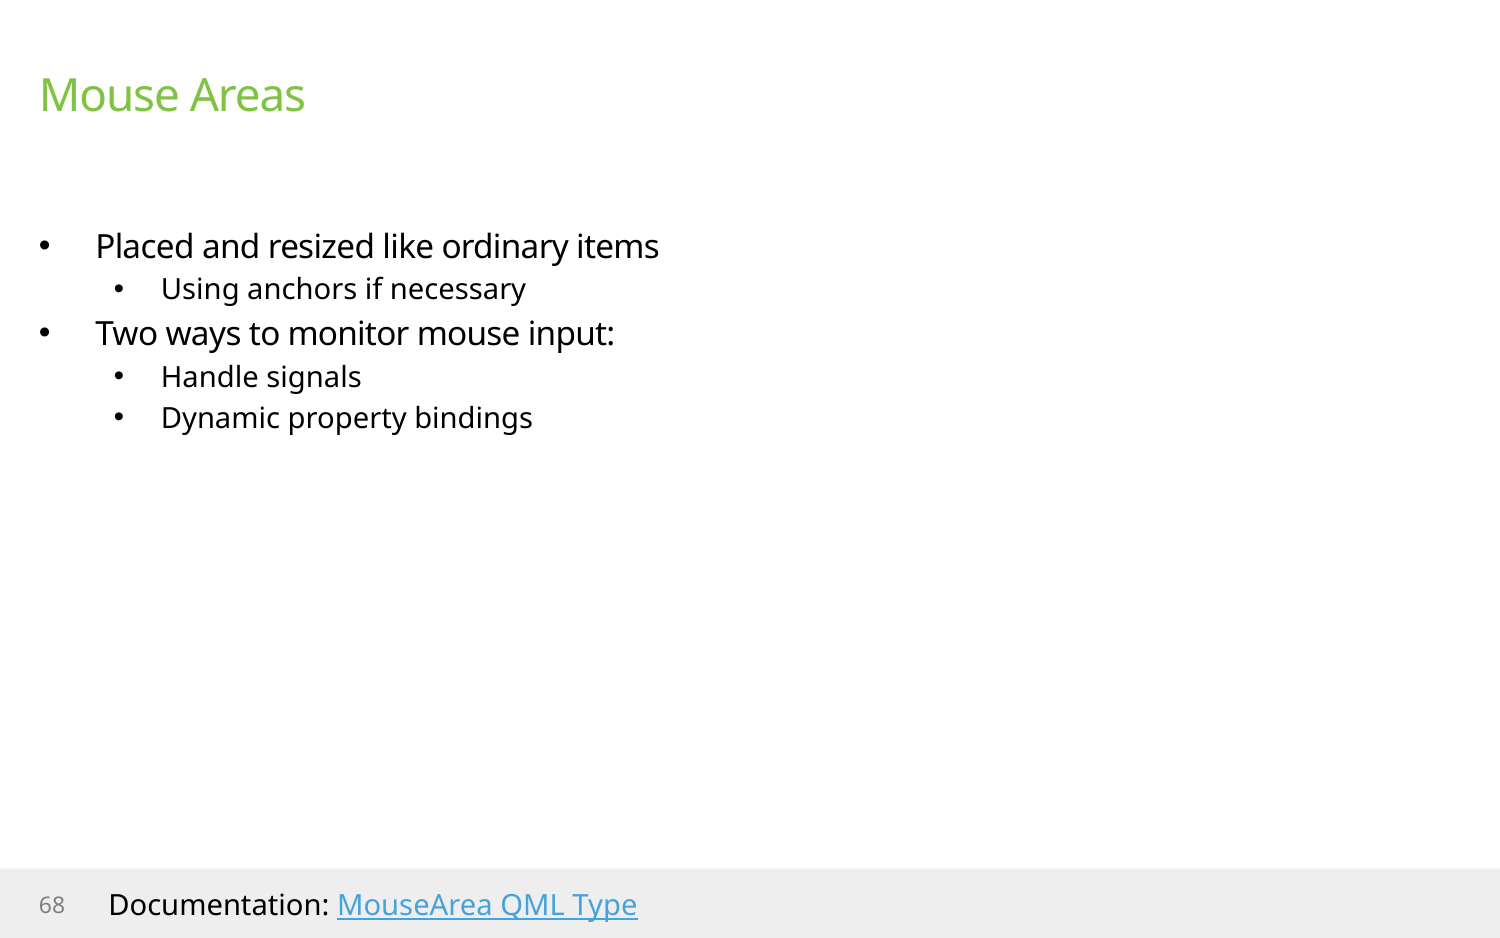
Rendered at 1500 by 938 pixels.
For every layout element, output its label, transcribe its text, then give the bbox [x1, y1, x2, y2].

list Placed and resized like ordinary items Using anchors if necessary Two ways to monitor mouse input: Handle signals Dynamic property bindings [39, 224, 1272, 846]
text_box Documentation: MouseArea QML Type [93, 892, 1073, 928]
title Mouse Areas [39, 66, 1052, 196]
slide_number 68 [39, 892, 93, 921]
